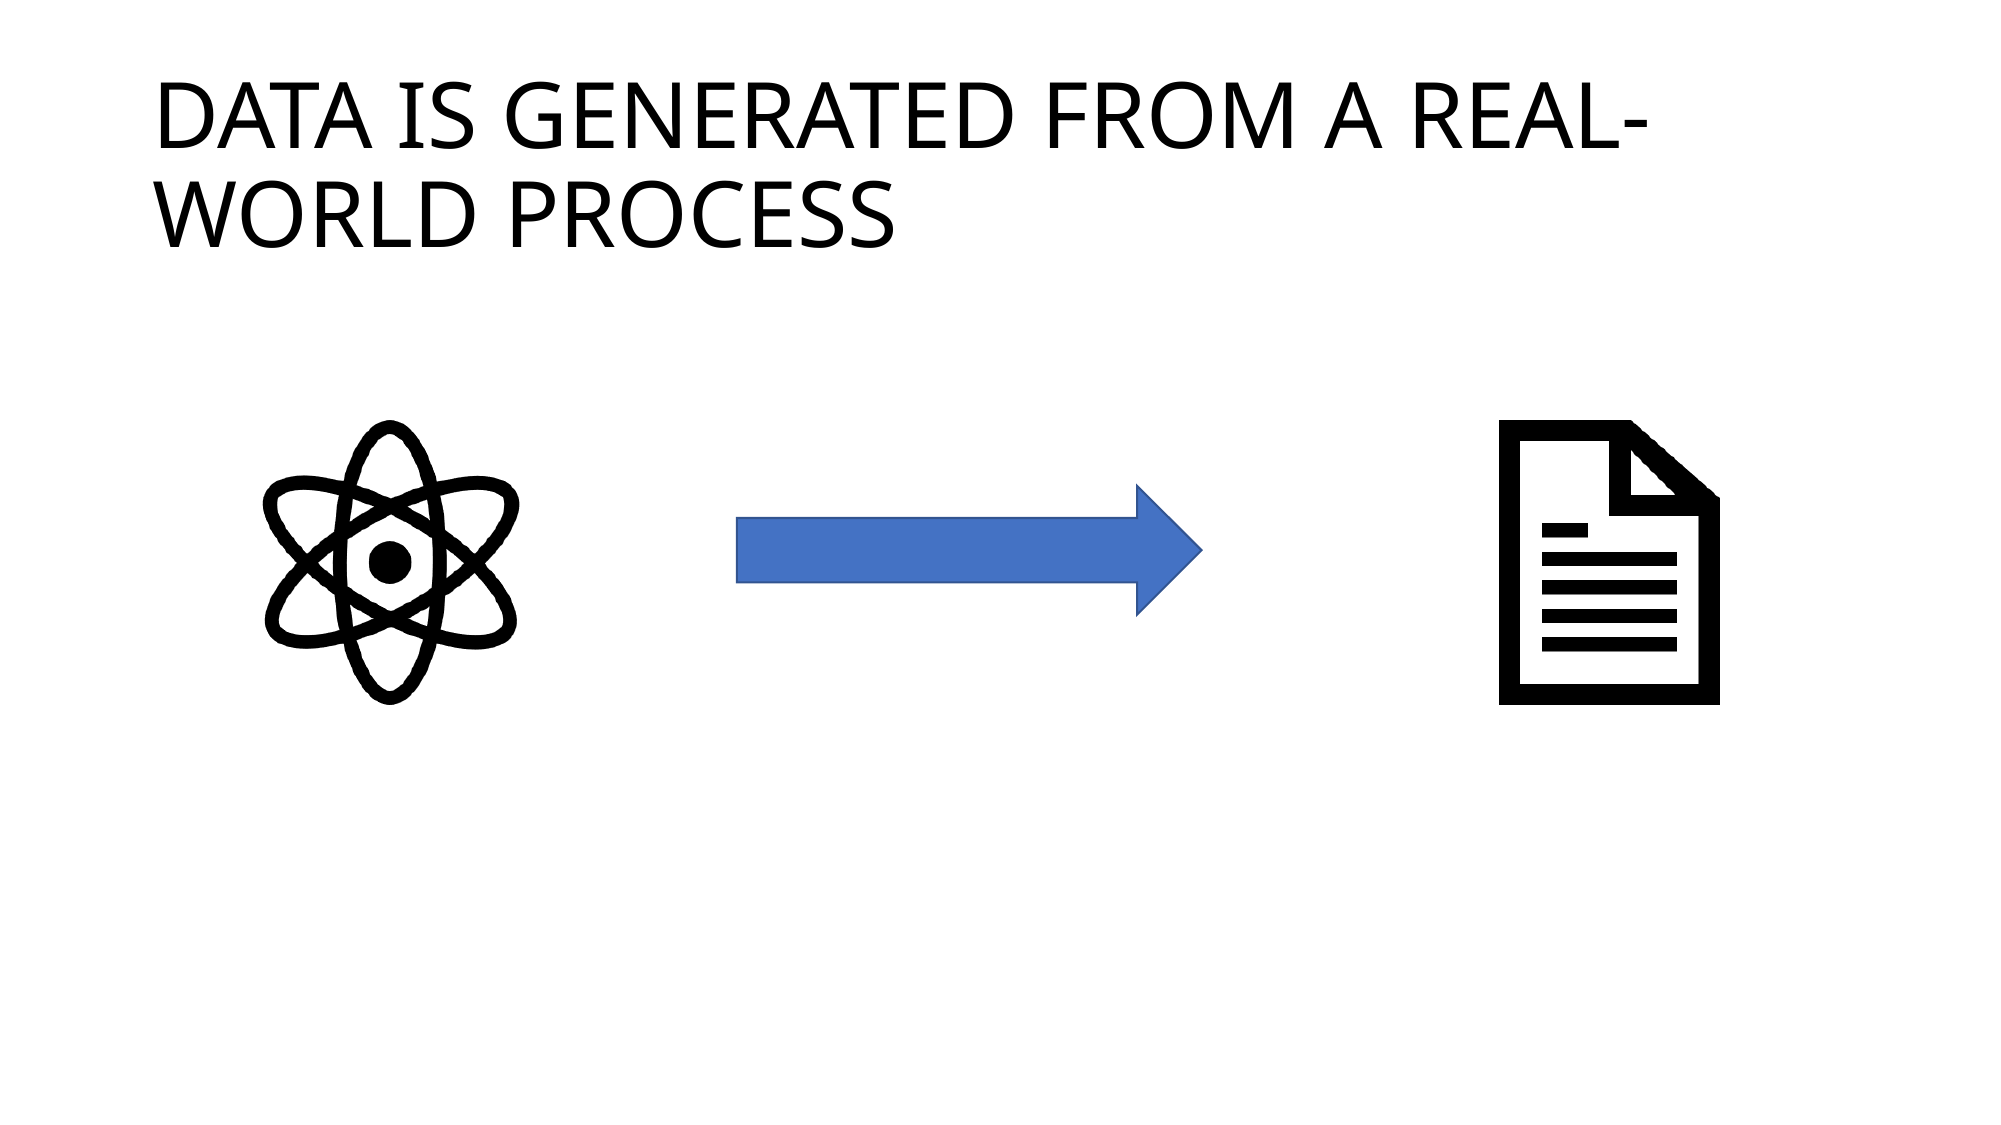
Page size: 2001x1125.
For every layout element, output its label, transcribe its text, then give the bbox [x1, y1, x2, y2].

text_box [735, 483, 1203, 618]
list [219, 391, 562, 734]
title DATA IS GENERATED FROM A REAL-WORLD PROCESS [137, 59, 1863, 278]
picture [1438, 391, 1780, 734]
